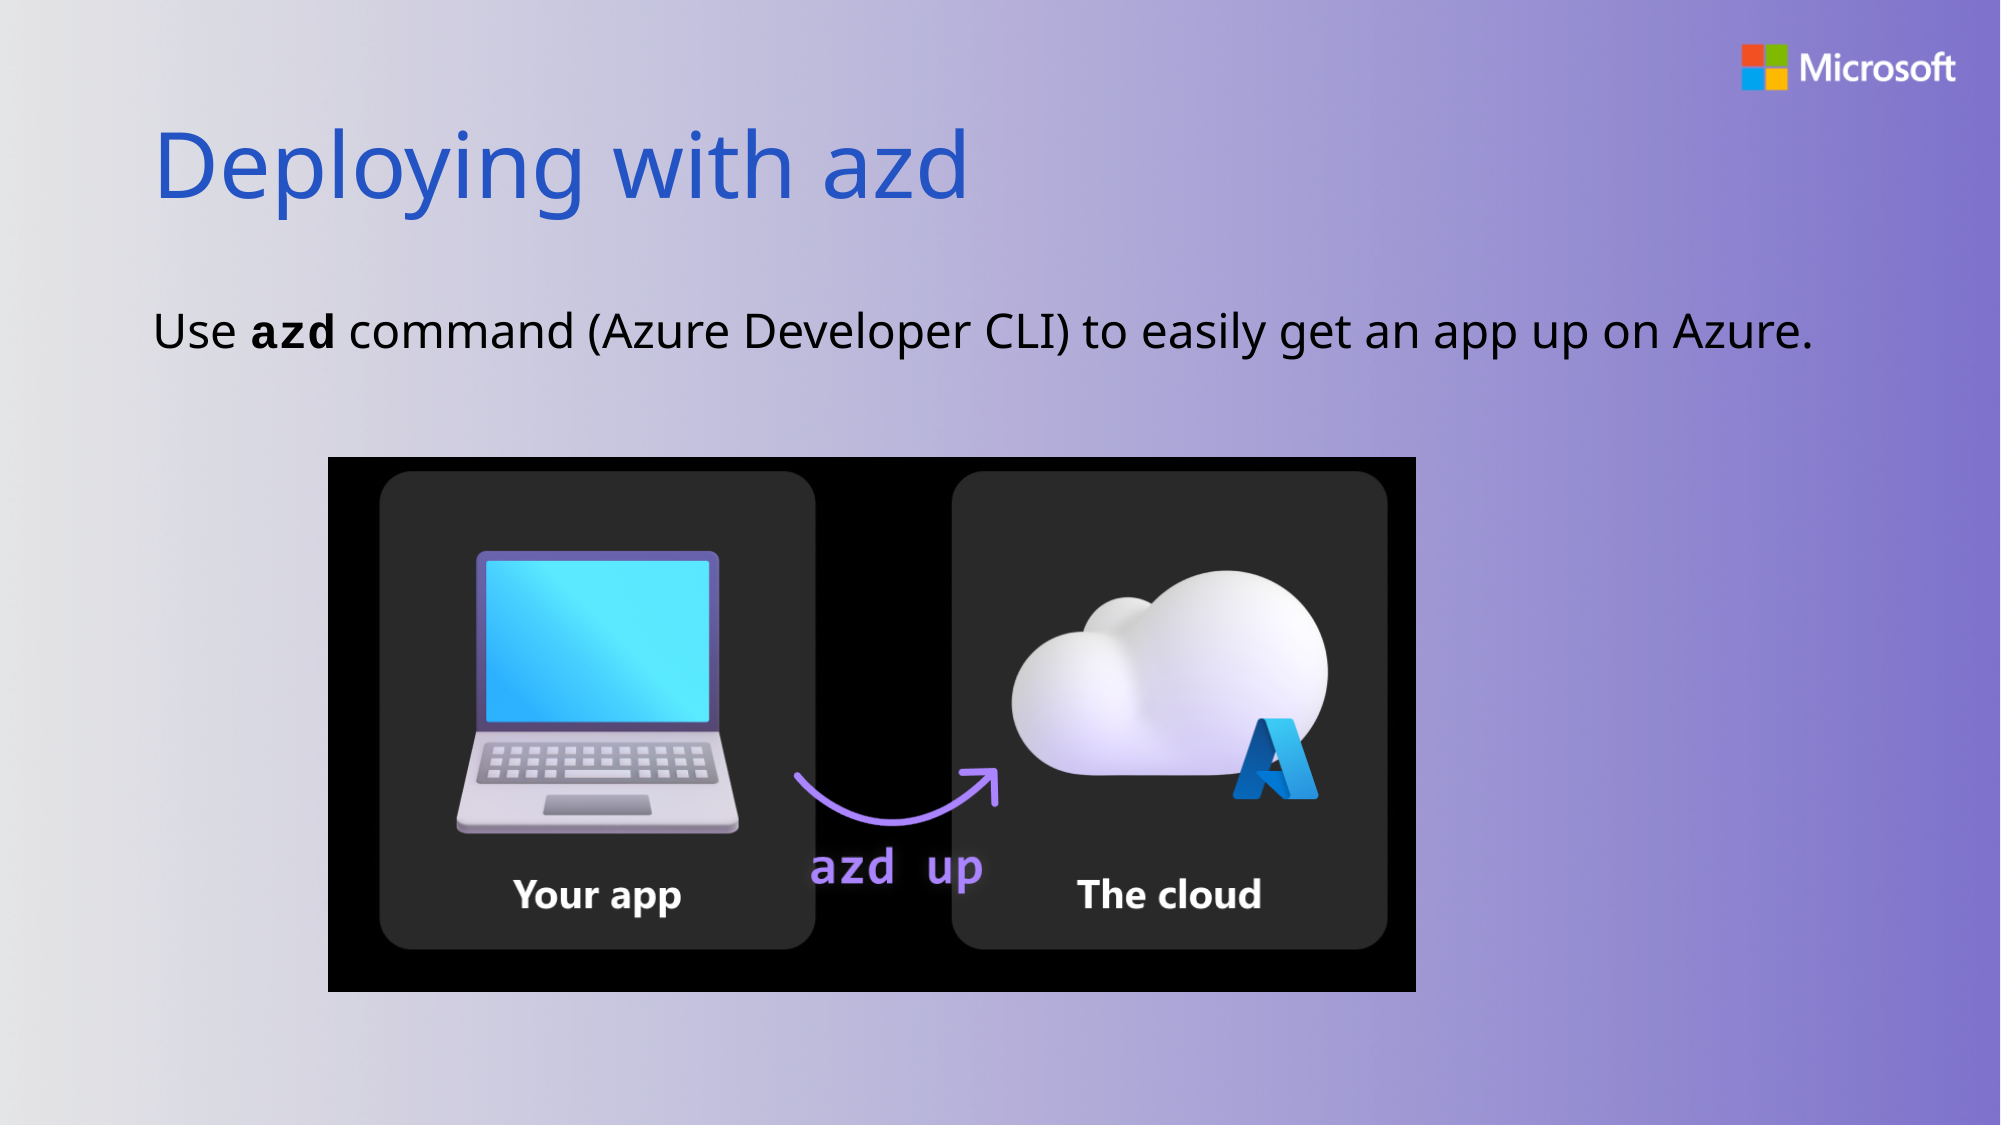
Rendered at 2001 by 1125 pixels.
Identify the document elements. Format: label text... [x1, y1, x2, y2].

list Use azd command (Azure Developer CLI) to easily get an app up on Azure. [137, 299, 1922, 401]
picture [0, 0, 2001, 1125]
title Deploying with azd [137, 59, 1863, 278]
